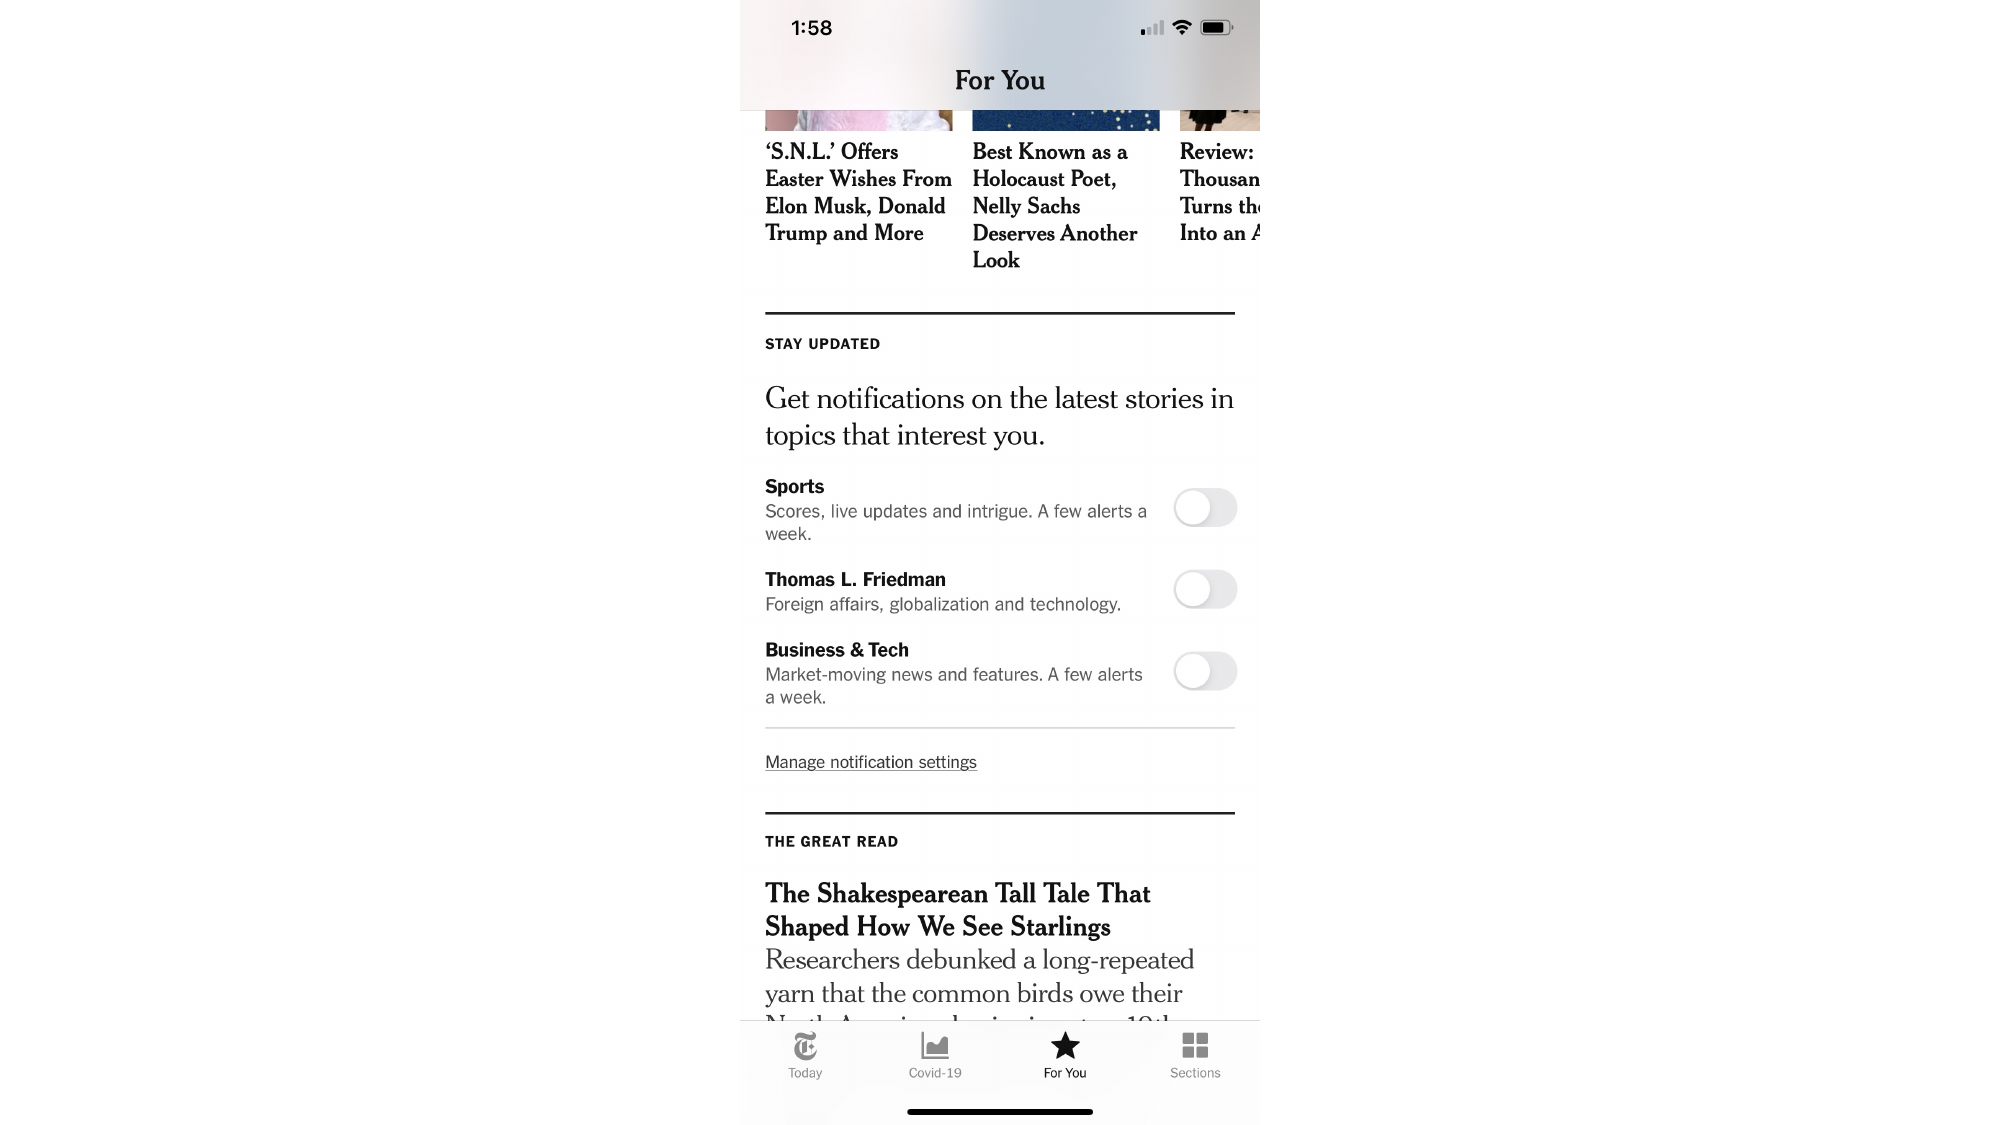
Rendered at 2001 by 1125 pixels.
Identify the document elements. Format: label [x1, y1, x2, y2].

picture [739, 0, 1260, 1125]
